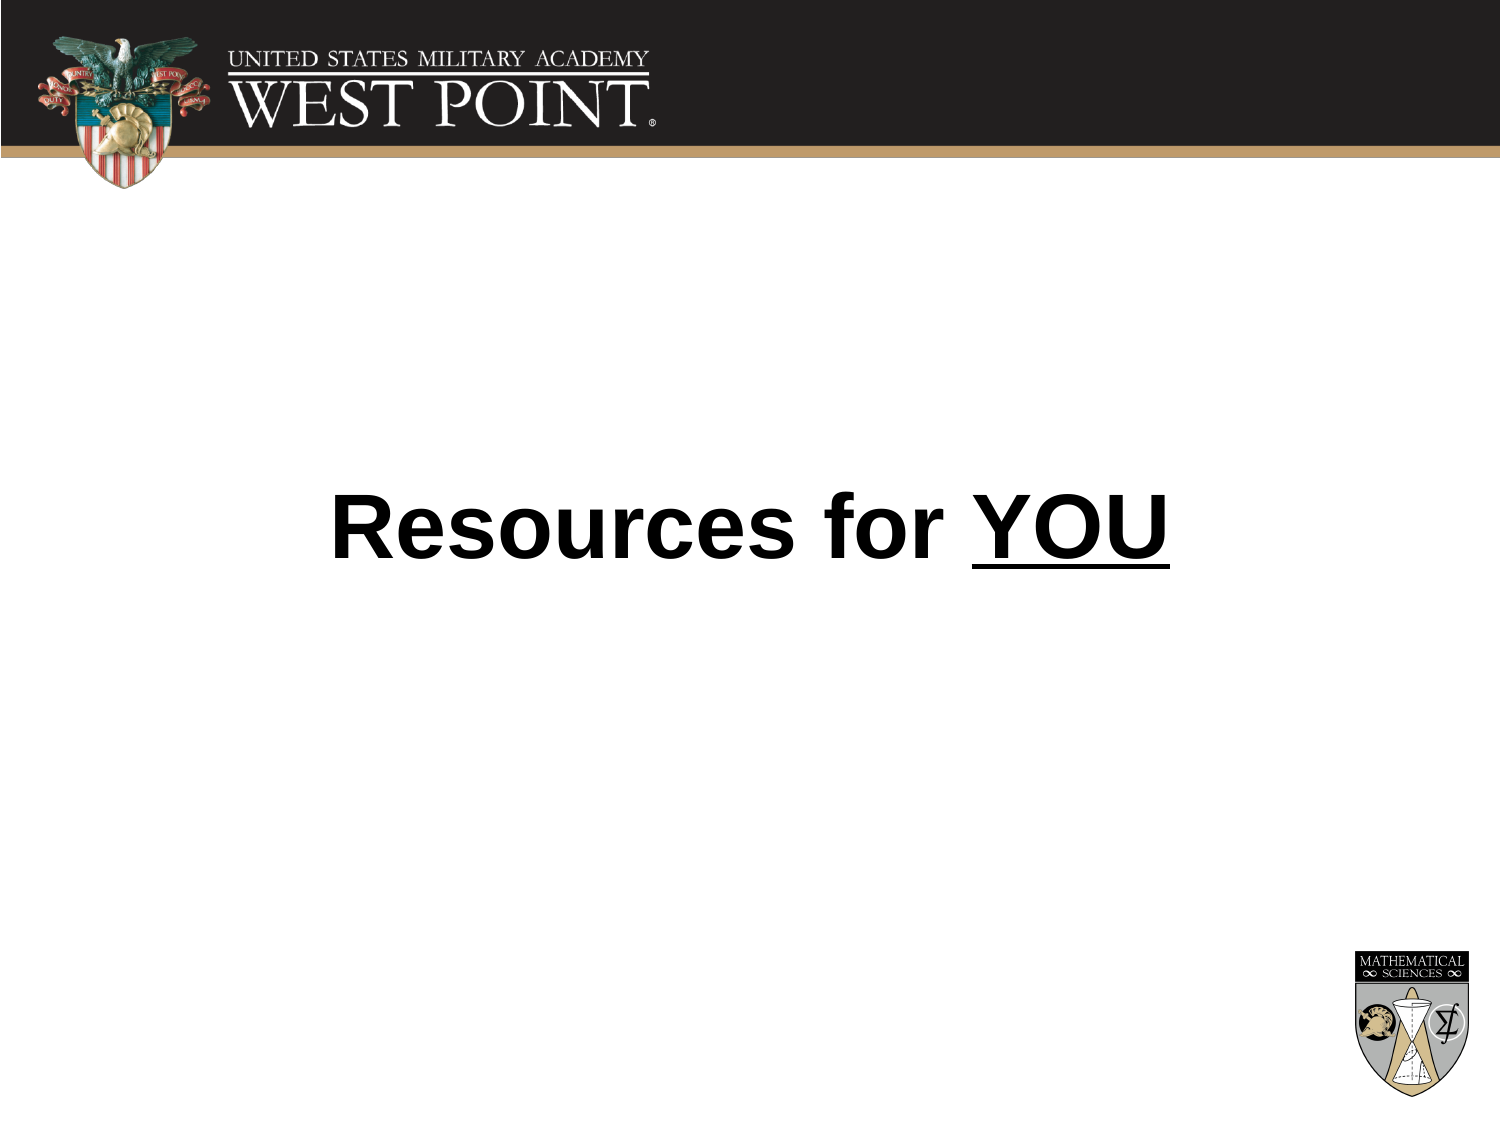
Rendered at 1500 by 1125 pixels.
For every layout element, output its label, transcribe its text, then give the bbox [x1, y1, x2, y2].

picture [1355, 951, 1469, 1097]
picture [0, 0, 1500, 189]
text_box Resources for YOU [74, 459, 1425, 666]
